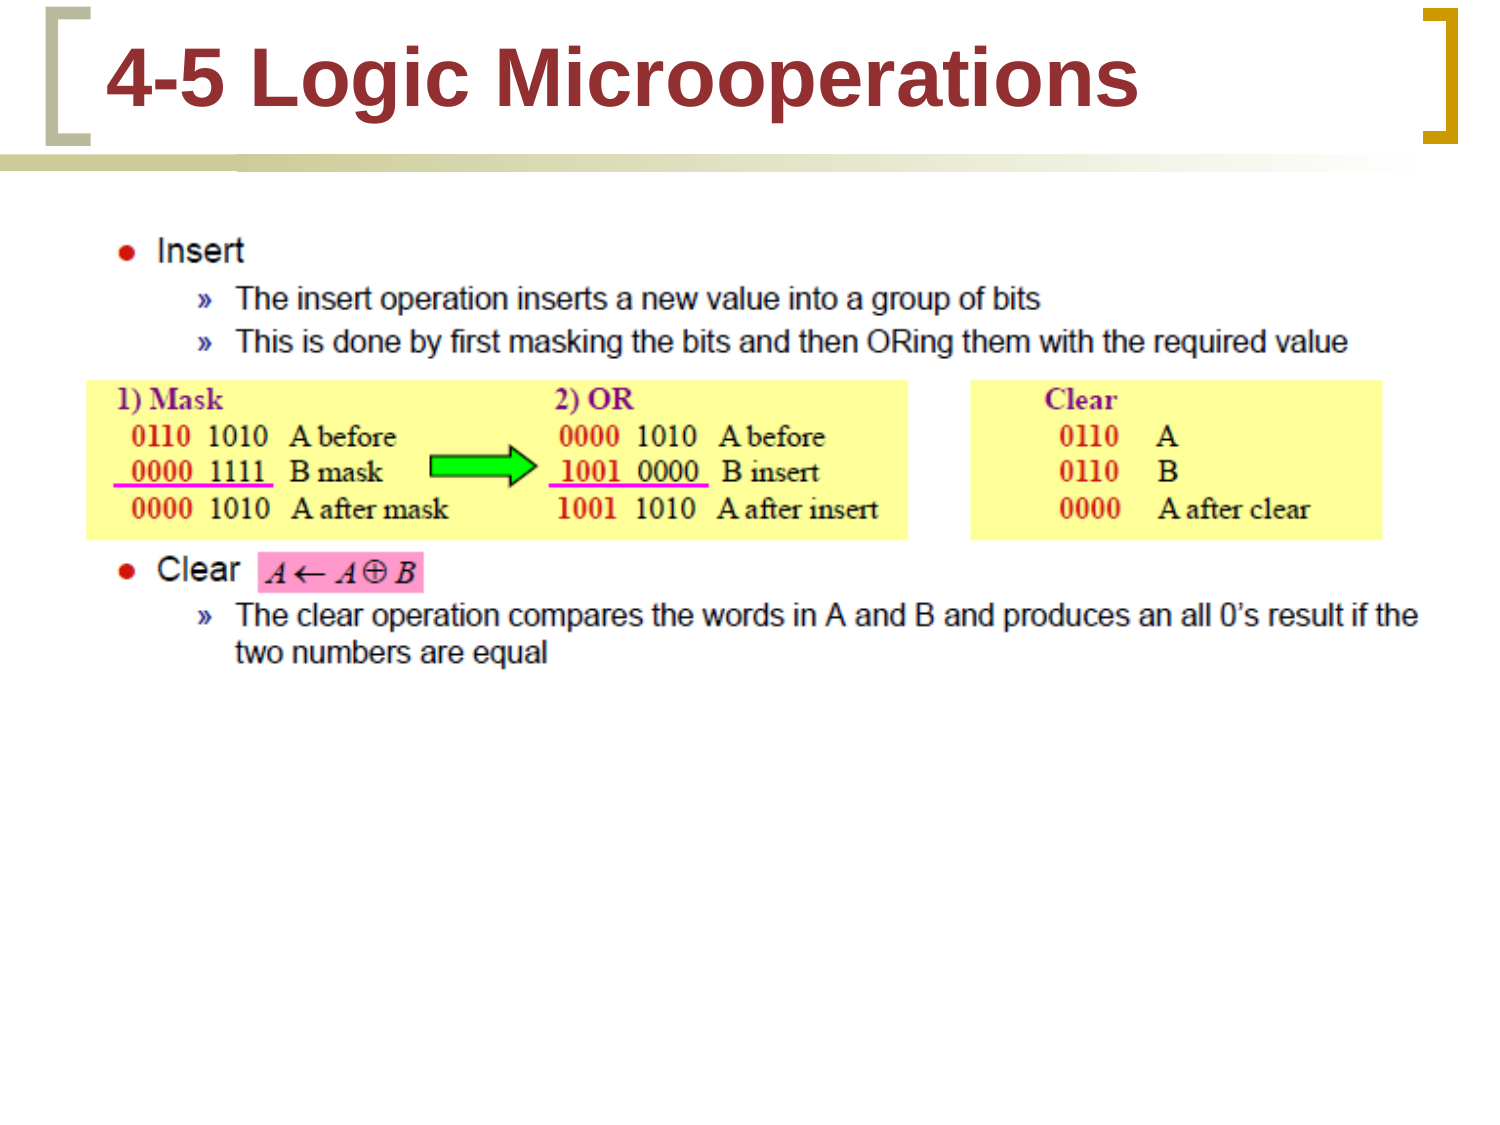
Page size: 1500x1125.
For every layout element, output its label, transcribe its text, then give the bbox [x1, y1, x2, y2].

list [24, 187, 1461, 738]
title 4-5 Logic Microoperations [91, 17, 1425, 130]
